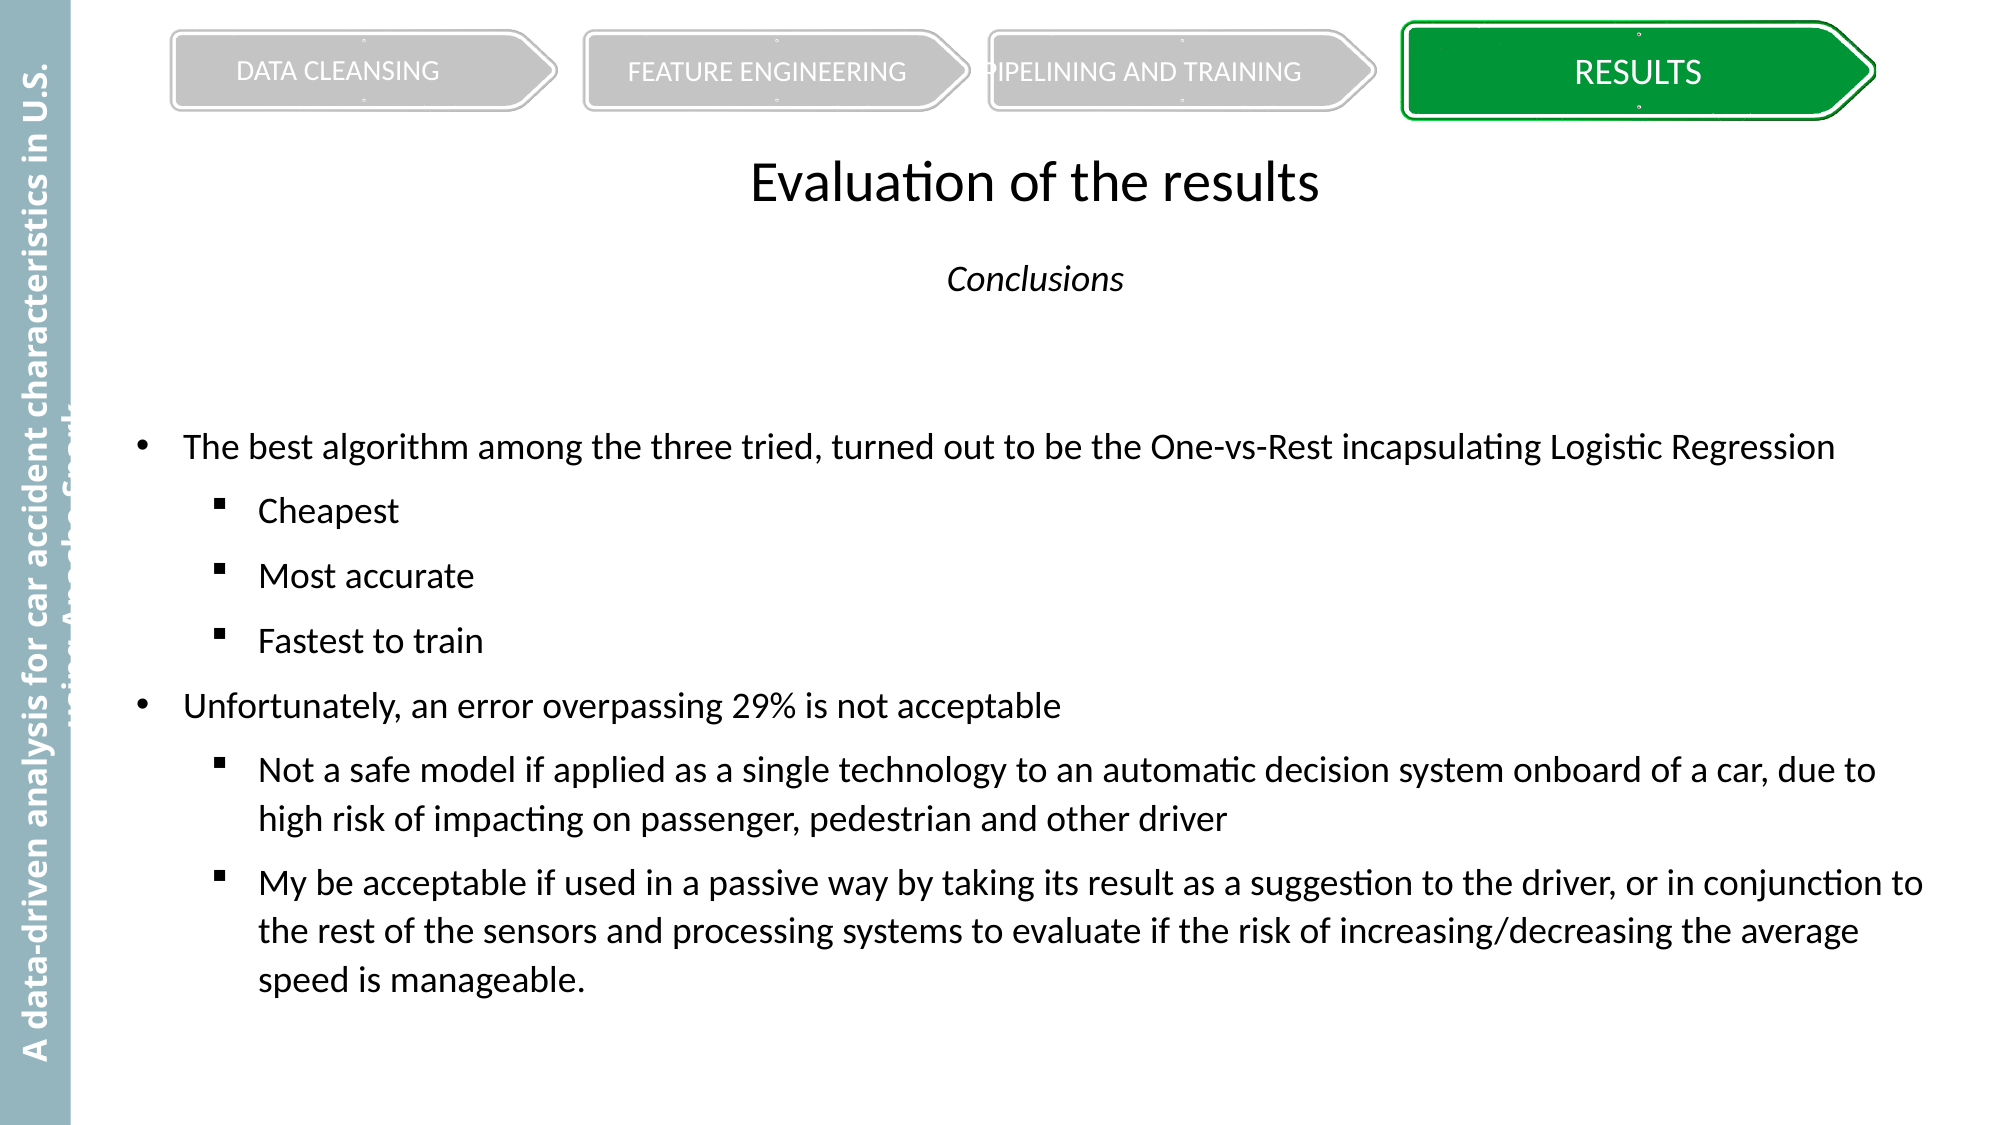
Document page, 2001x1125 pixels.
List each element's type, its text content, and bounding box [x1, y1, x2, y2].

text_box Evaluation of the results [70, 136, 2000, 221]
text_box The best algorithm among the three tried, turned out to be the One-vs-Rest incapsulating Logistic Regression Cheapest Most accurate Fastest to train Unfortunately, an error overpassing 29% is not acceptable Not a safe model if applied as a single technology to an automatic decision system onboard of a car, due to high risk of impacting on passenger, pedestrian and other driver My be acceptable if used in a passive way by taking its result as a suggestion to the driver, or in conjunction to the rest of the sensors and processing systems to evaluate if the risk of increasing/decreasing the average speed is manageable. [121, 411, 1943, 1008]
text_box Conclusions [70, 246, 2000, 307]
picture [1400, 20, 1877, 121]
